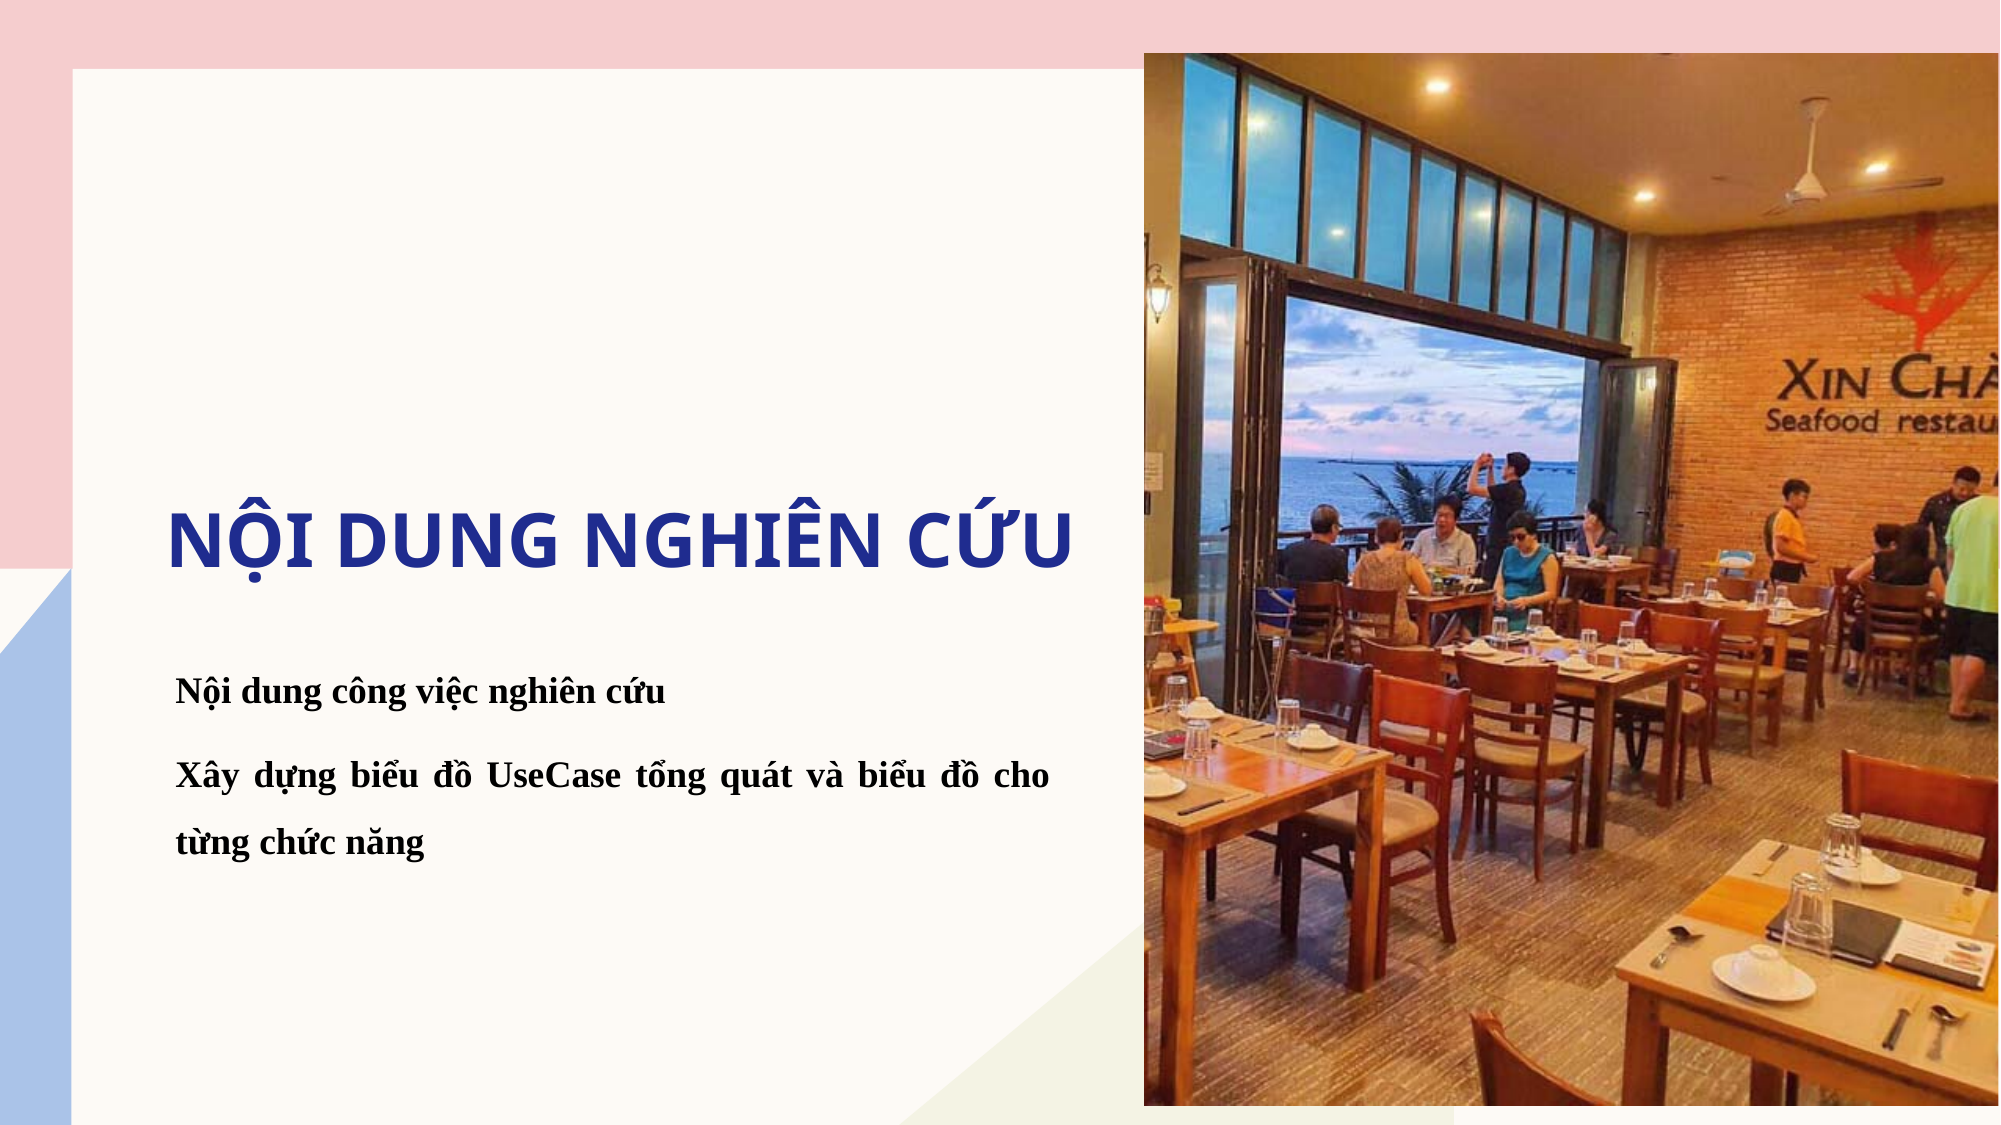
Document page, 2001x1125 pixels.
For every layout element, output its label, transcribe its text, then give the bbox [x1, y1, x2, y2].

title Nội dung nghiên cứu [150, 173, 1144, 583]
text_box Nội dung công việc nghiên cứu Xây dựng biểu đồ UseCase tổng quát và biểu đồ cho từng chức năng [160, 655, 1066, 928]
picture [1144, 53, 1999, 1112]
